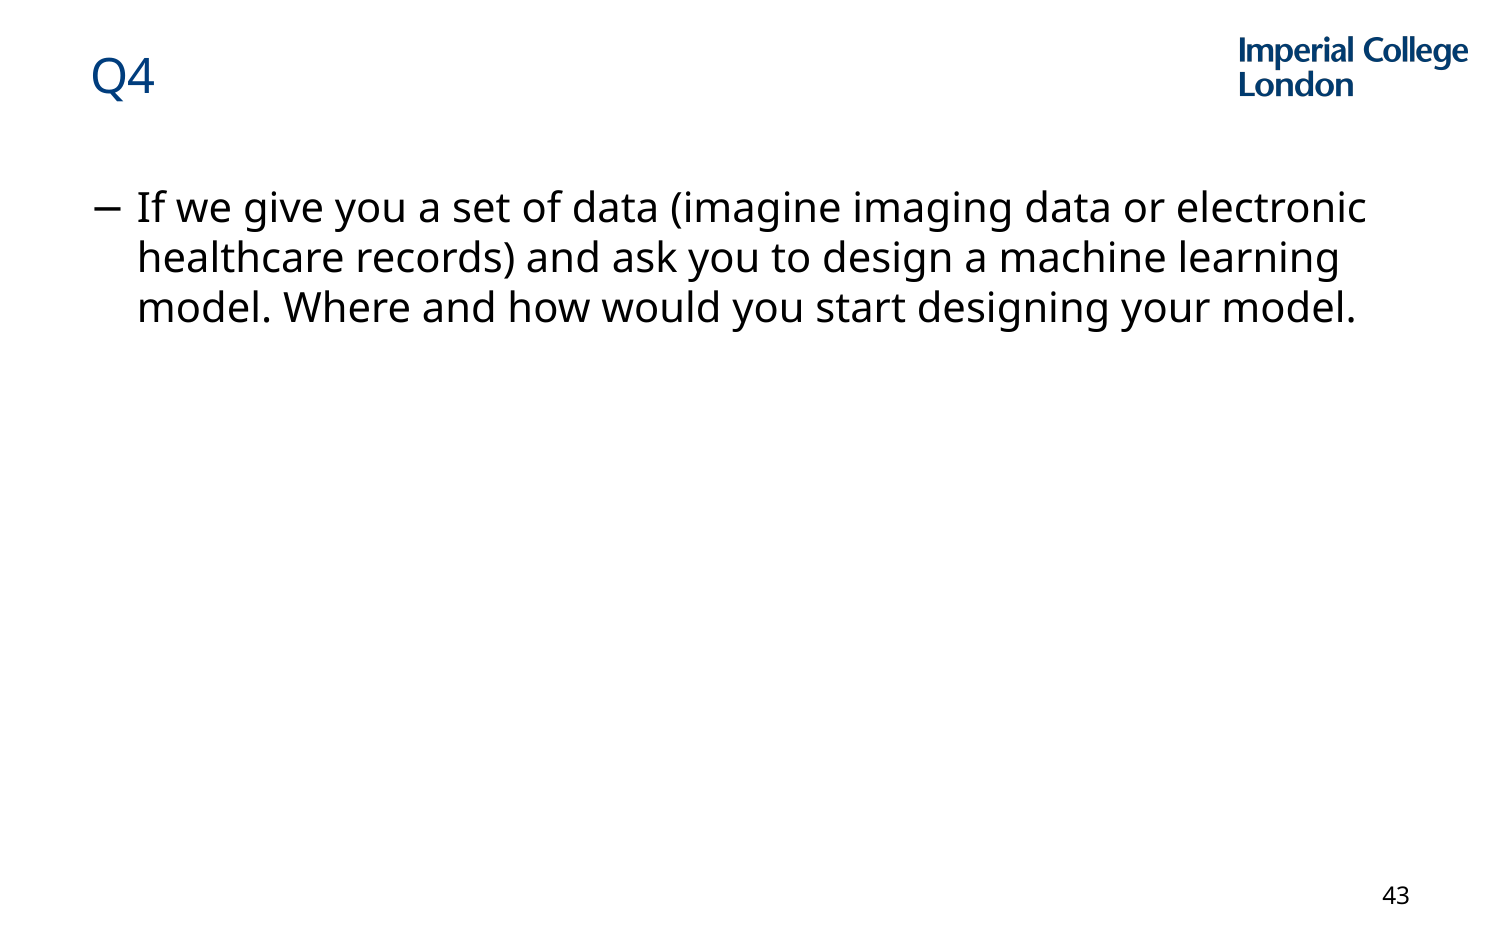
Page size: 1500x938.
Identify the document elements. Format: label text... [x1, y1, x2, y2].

title Q4 [75, 0, 1425, 153]
list If we give you a set of data (imagine imaging data or electronic healthcare records) and ask you to design a machine learning model. Where and how would you start designing your model. [75, 173, 1425, 853]
slide_number 43 [1074, 872, 1426, 920]
picture [1425, 18, 1486, 114]
